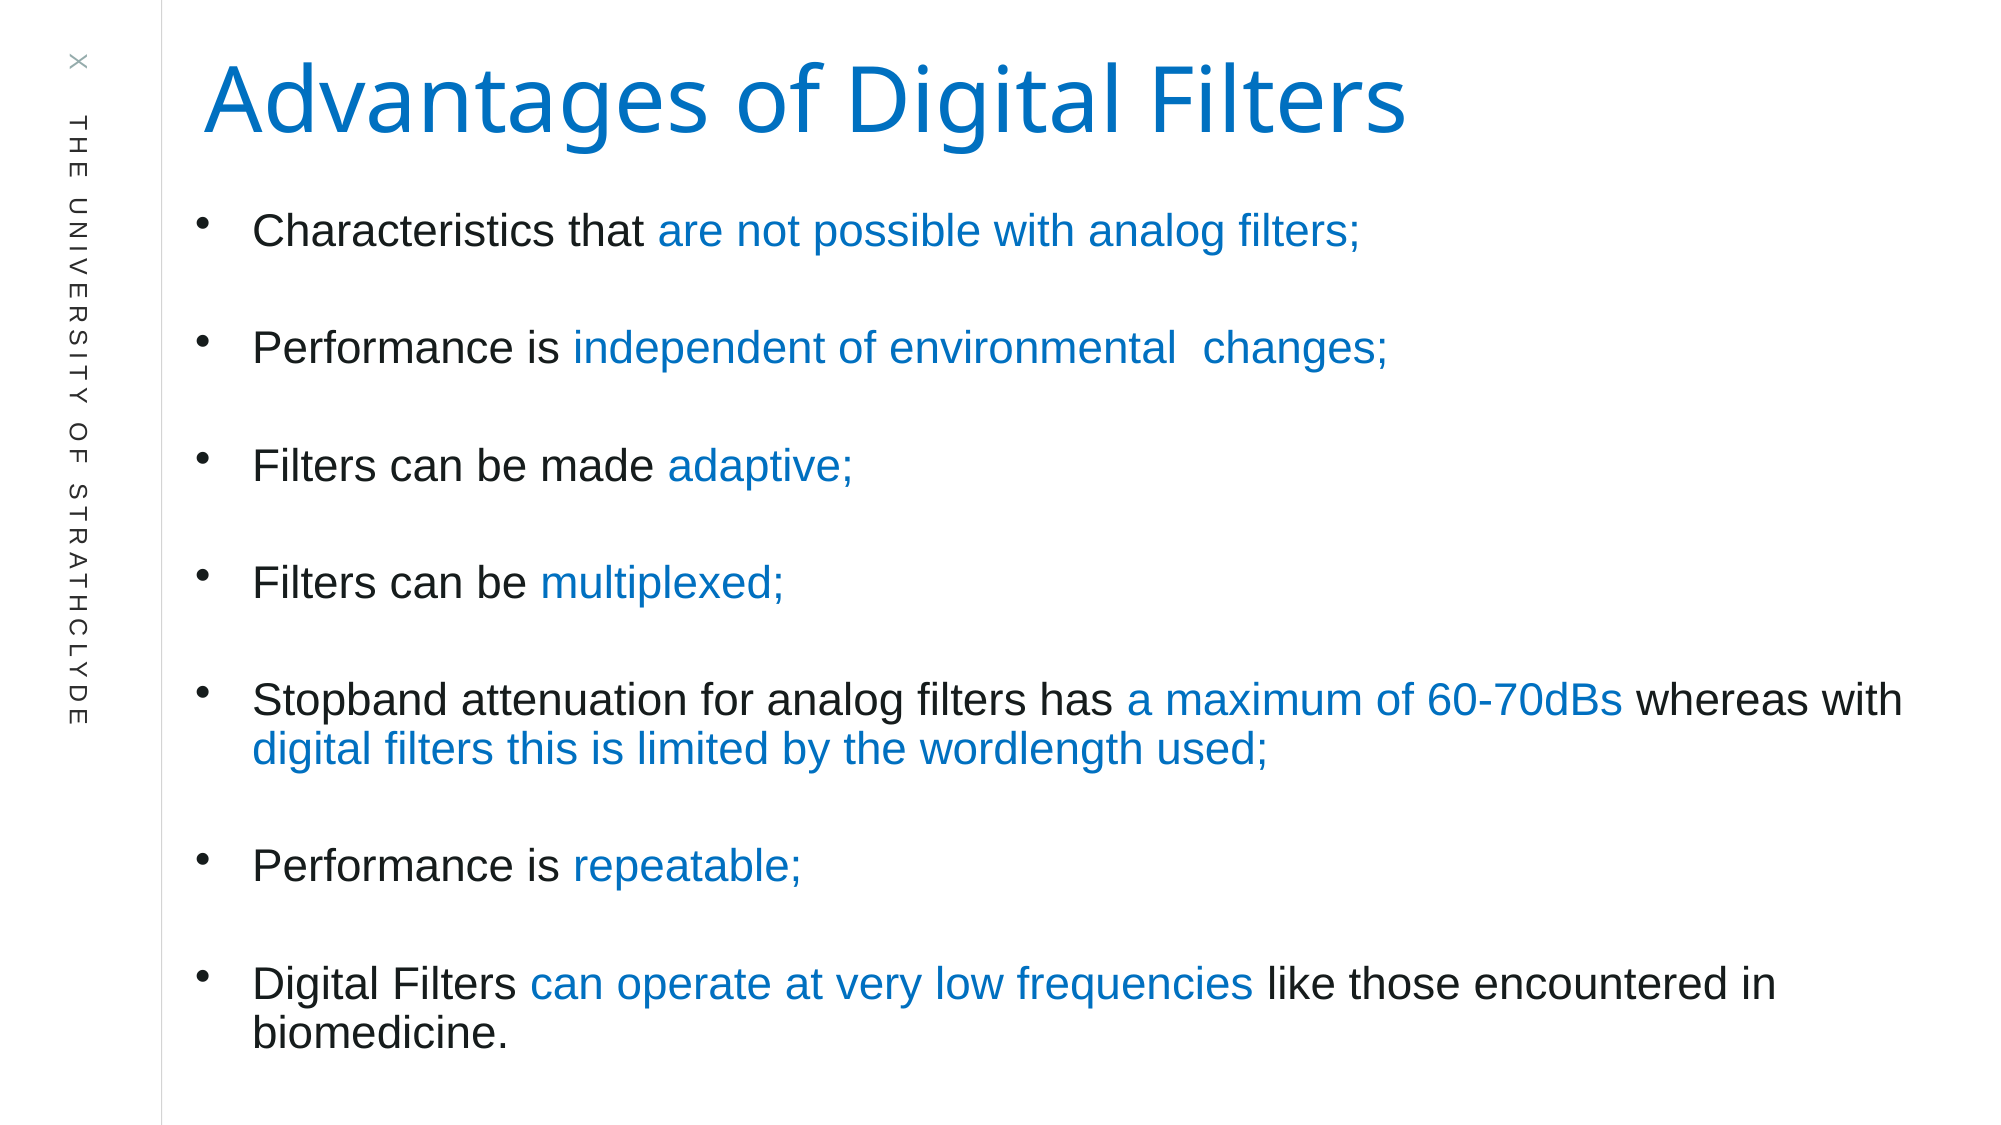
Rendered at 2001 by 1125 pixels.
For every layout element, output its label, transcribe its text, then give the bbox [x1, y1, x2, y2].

text_box Characteristics that are not possible with analog filters; Performance is independent of environmental changes; Filters can be made adaptive; Filters can be multiplexed; Stopband attenuation for analog filters has a maximum of 60-70dBs whereas with digital filters this is limited by the wordlength used; Performance is repeatable; Digital Filters can operate at very low frequencies like those encountered in biomedicine. [181, 199, 1927, 1066]
title Advantages of Digital Filters [204, 30, 2000, 149]
